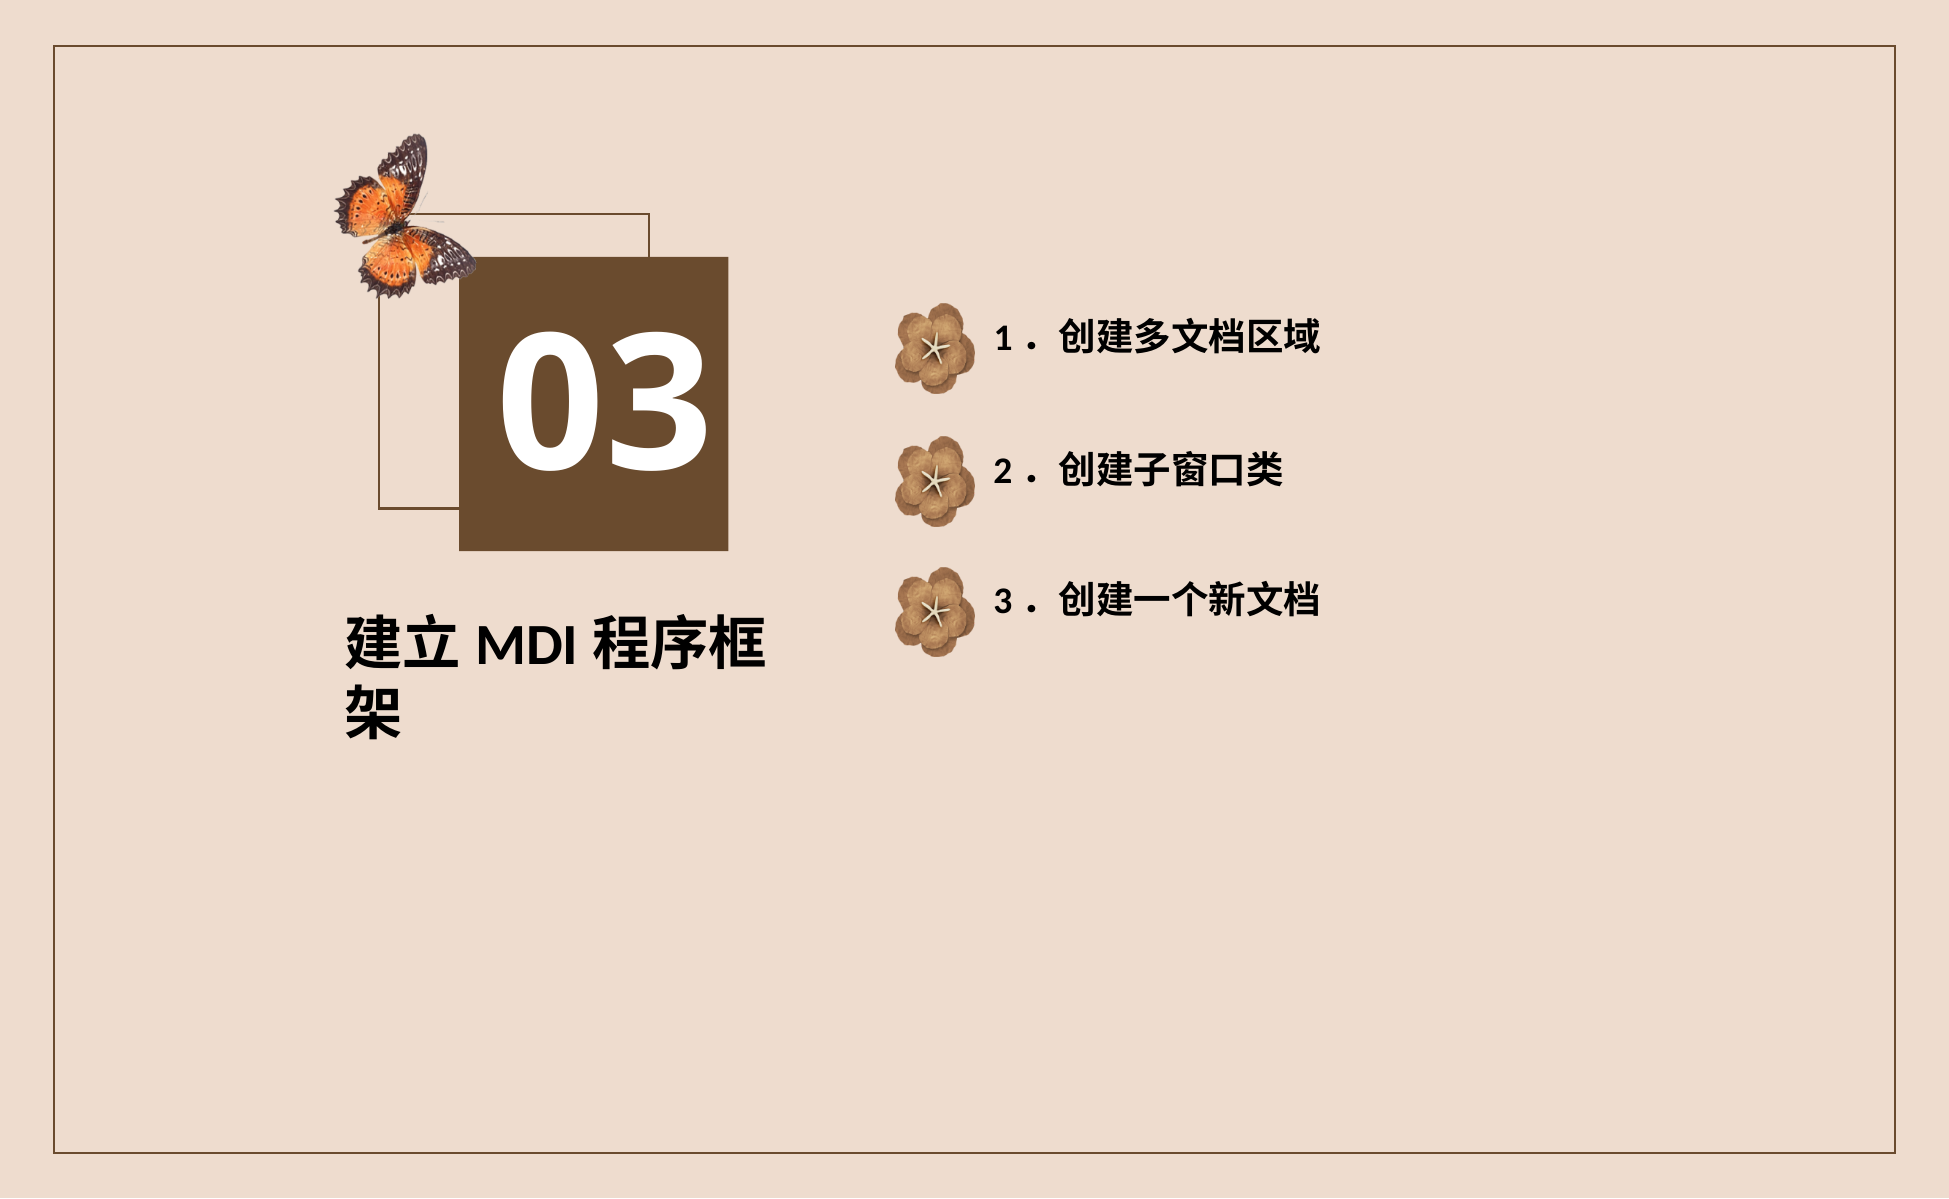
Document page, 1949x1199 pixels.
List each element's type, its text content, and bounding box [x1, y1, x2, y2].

text_box [650, 256, 729, 272]
picture [895, 436, 975, 527]
text_box [378, 304, 482, 510]
text_box [458, 510, 729, 552]
text_box 03 [482, 272, 729, 515]
text_box 建立MDI程序框架 [330, 599, 822, 754]
picture [895, 303, 975, 394]
text_box 1．创建多文档区域 [975, 303, 1649, 368]
picture [895, 567, 975, 657]
text_box 2．创建子窗口类 [975, 436, 1509, 501]
text_box [53, 45, 1896, 1154]
picture [330, 120, 485, 304]
text_box 3．创建一个新文档 [974, 566, 1509, 631]
text_box [485, 213, 650, 272]
